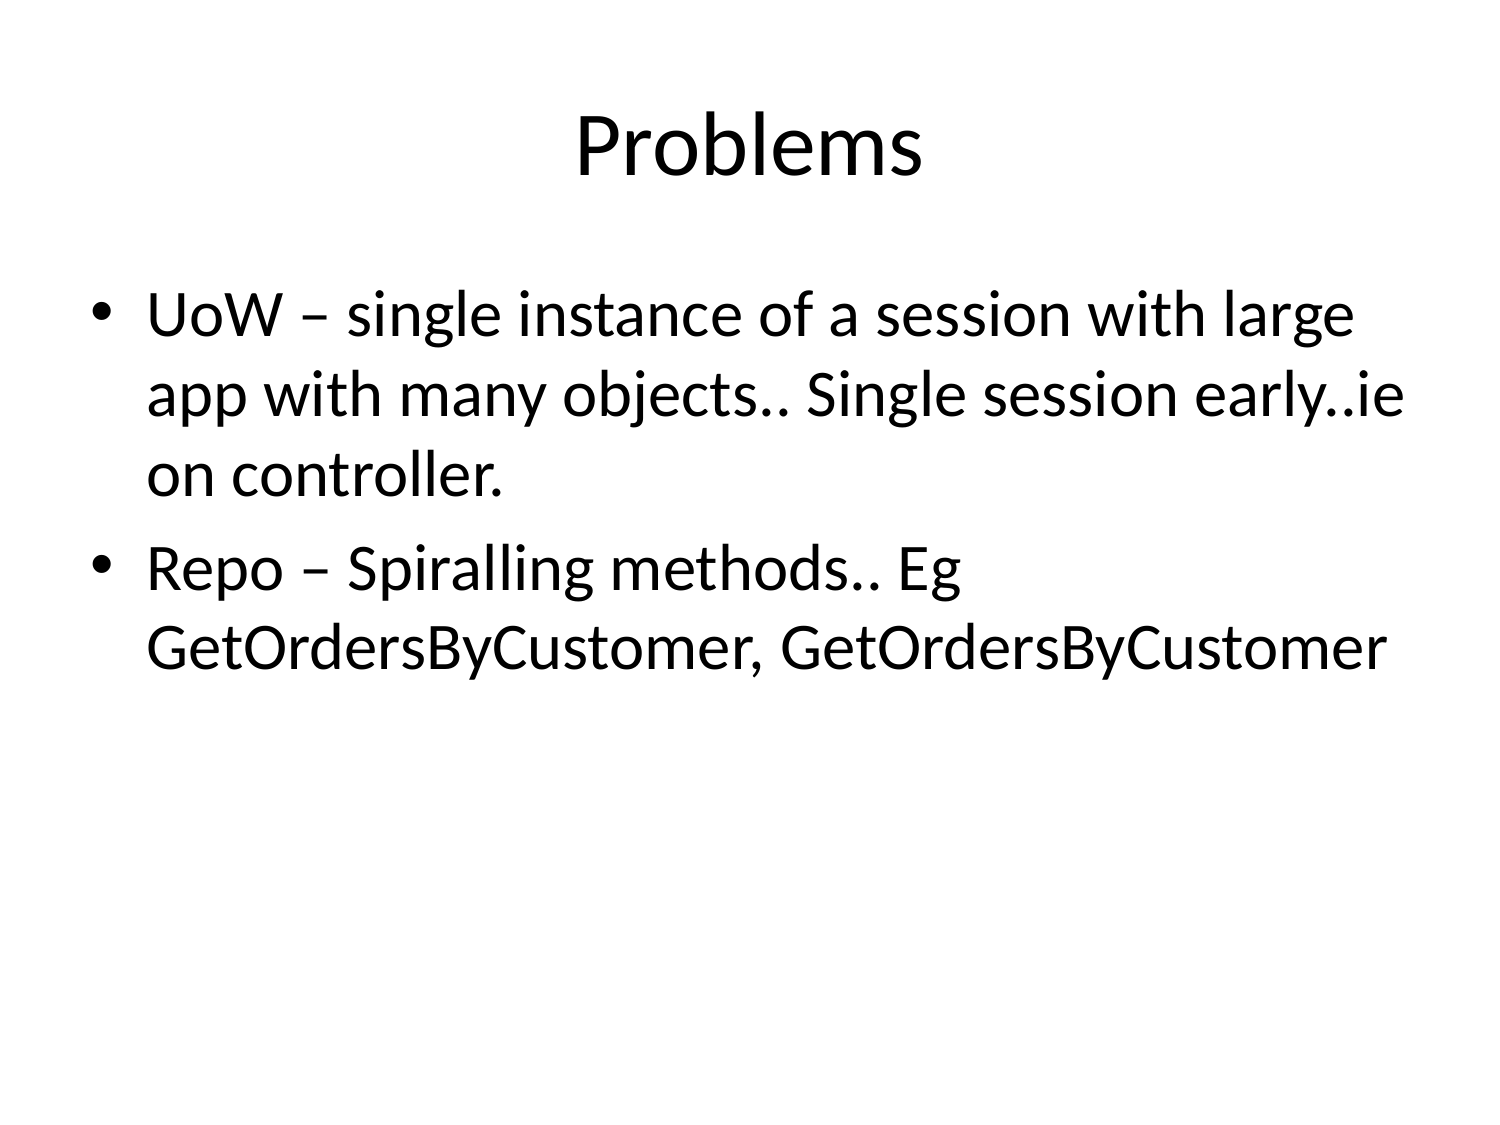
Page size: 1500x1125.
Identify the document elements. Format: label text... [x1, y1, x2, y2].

list UoW – single instance of a session with large app with many objects.. Single session early..ie on controller. Repo – Spiralling methods.. Eg GetOrdersByCustomer, GetOrdersByCustomer [75, 262, 1425, 1005]
title Problems [75, 45, 1425, 233]
